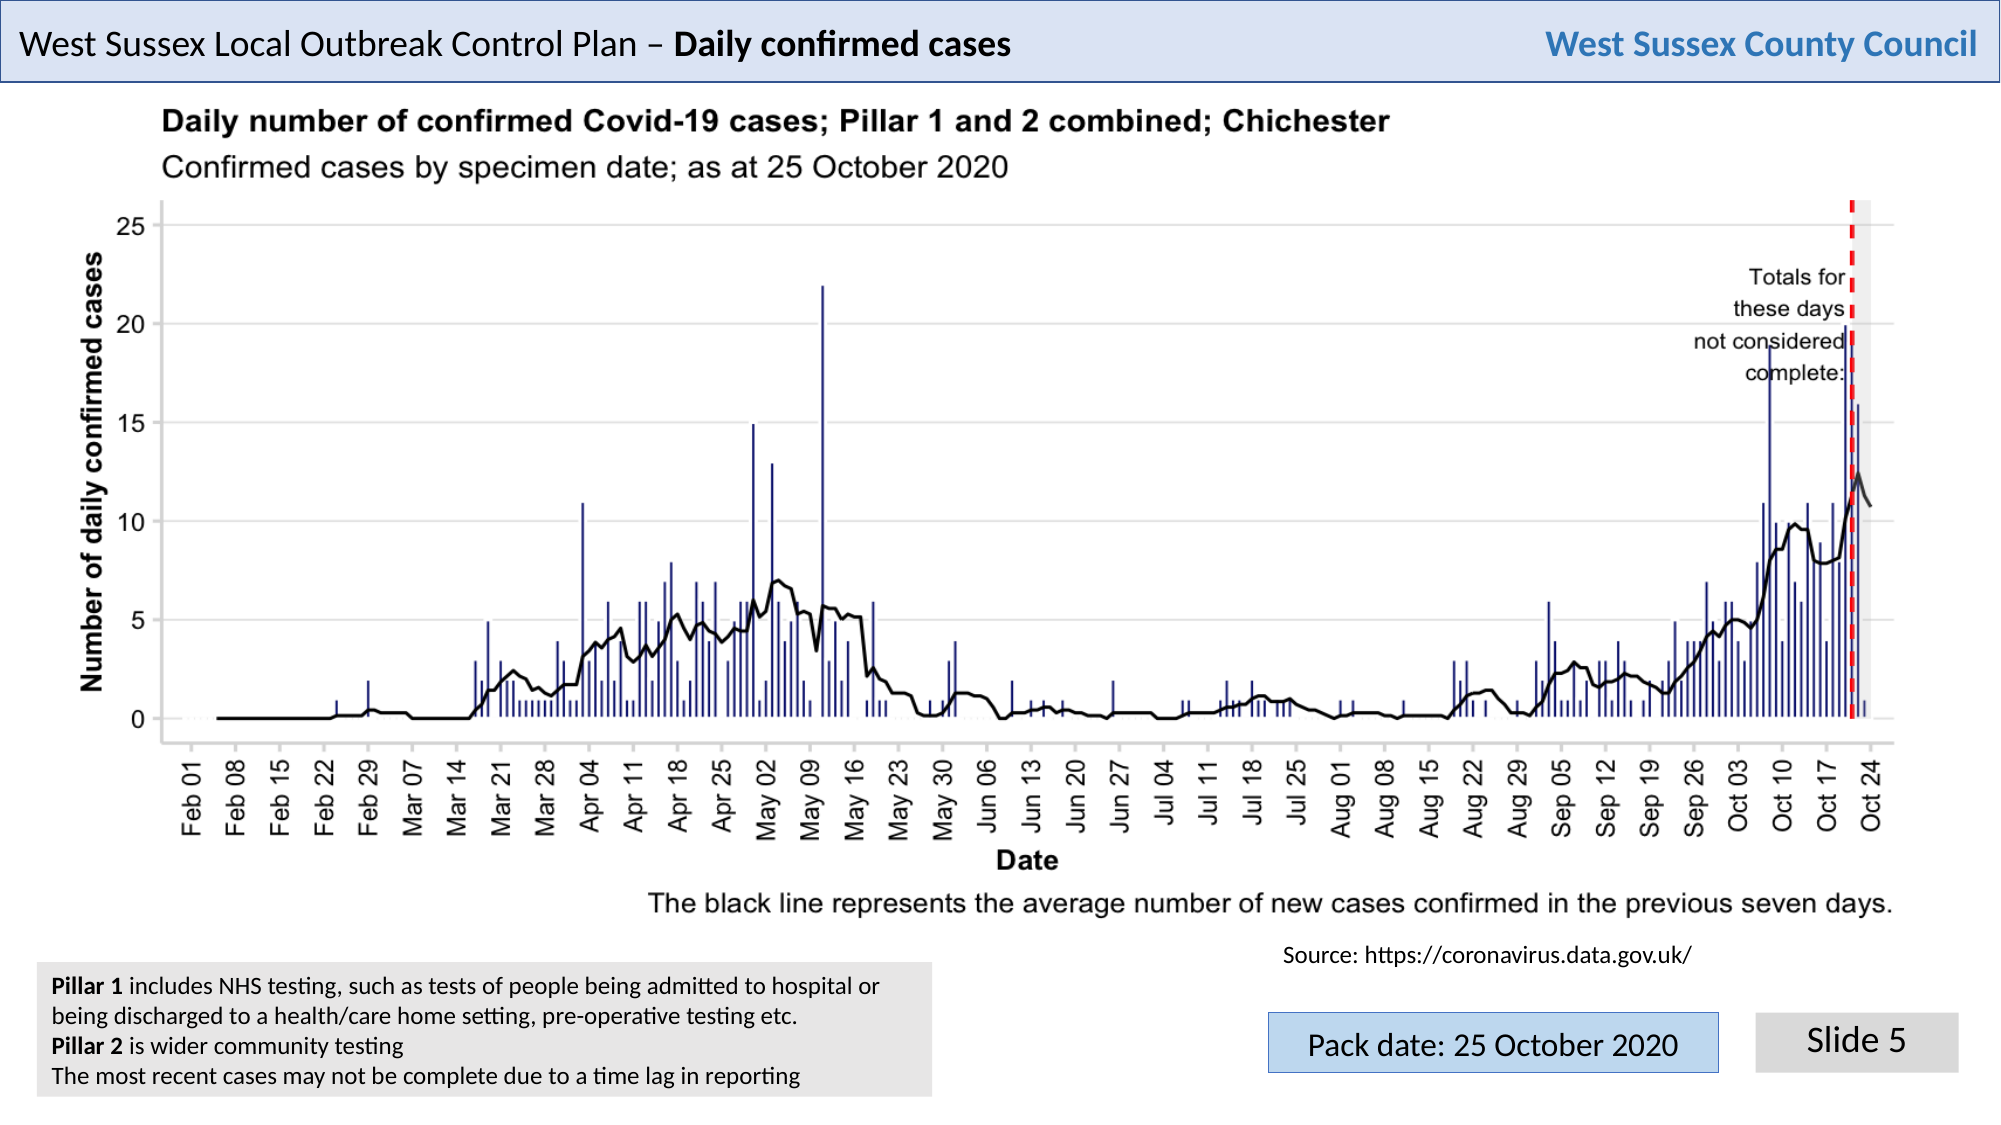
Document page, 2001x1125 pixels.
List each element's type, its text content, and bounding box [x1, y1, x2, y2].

list Source: https://coronavirus.data.gov.uk/ [1268, 935, 1912, 995]
picture [63, 91, 1912, 935]
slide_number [1268, 1012, 1719, 1073]
list Slide 5 [1755, 1012, 1959, 1073]
